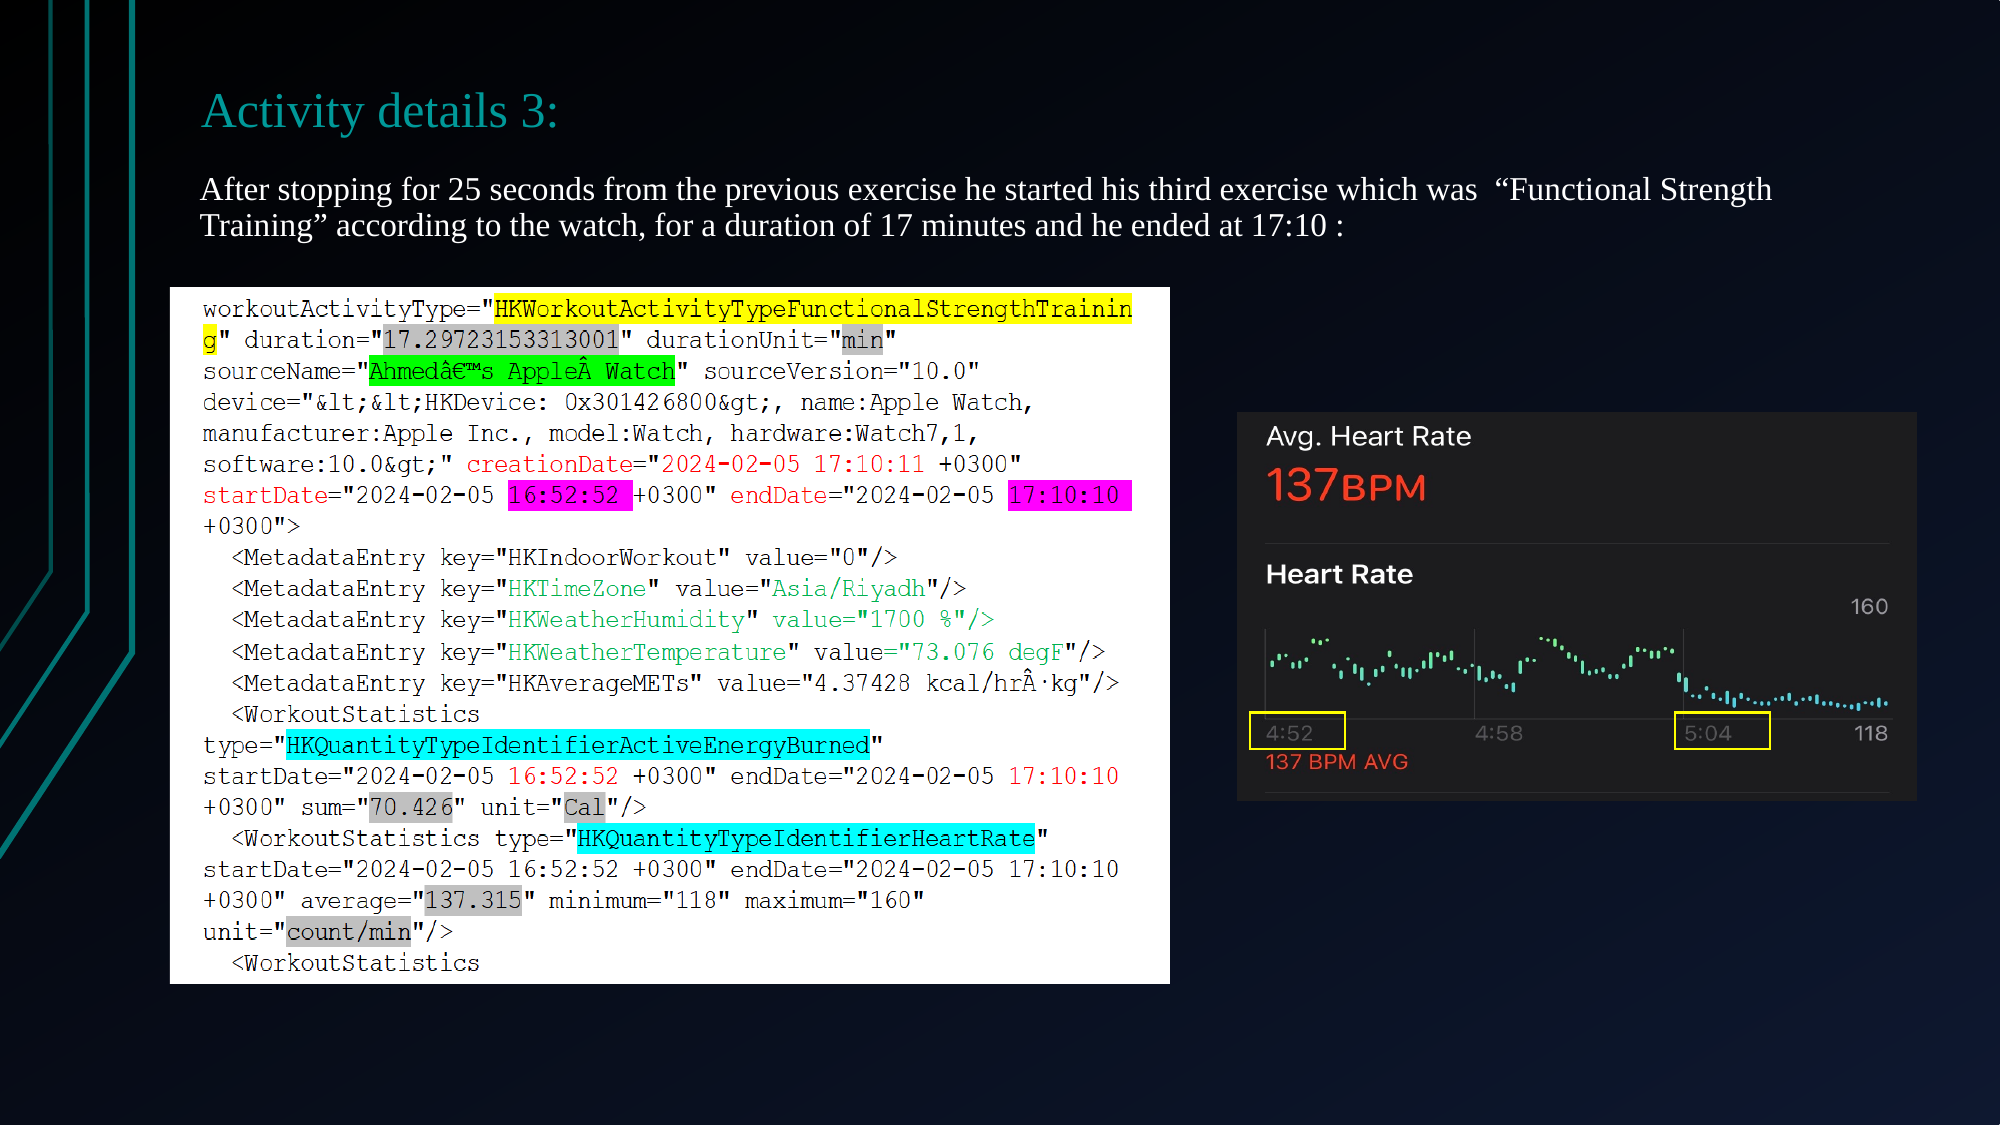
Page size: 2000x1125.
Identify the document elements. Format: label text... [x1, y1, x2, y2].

title Activity details 3: [180, 69, 594, 148]
picture [1236, 412, 1917, 801]
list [169, 287, 1171, 985]
text_box After stopping for 25 seconds from the previous exercise he started his third exercise which was “Functional Strength Training” according to the watch, for a duration of 17 minutes and he ended at 17:10 : [179, 178, 1868, 254]
